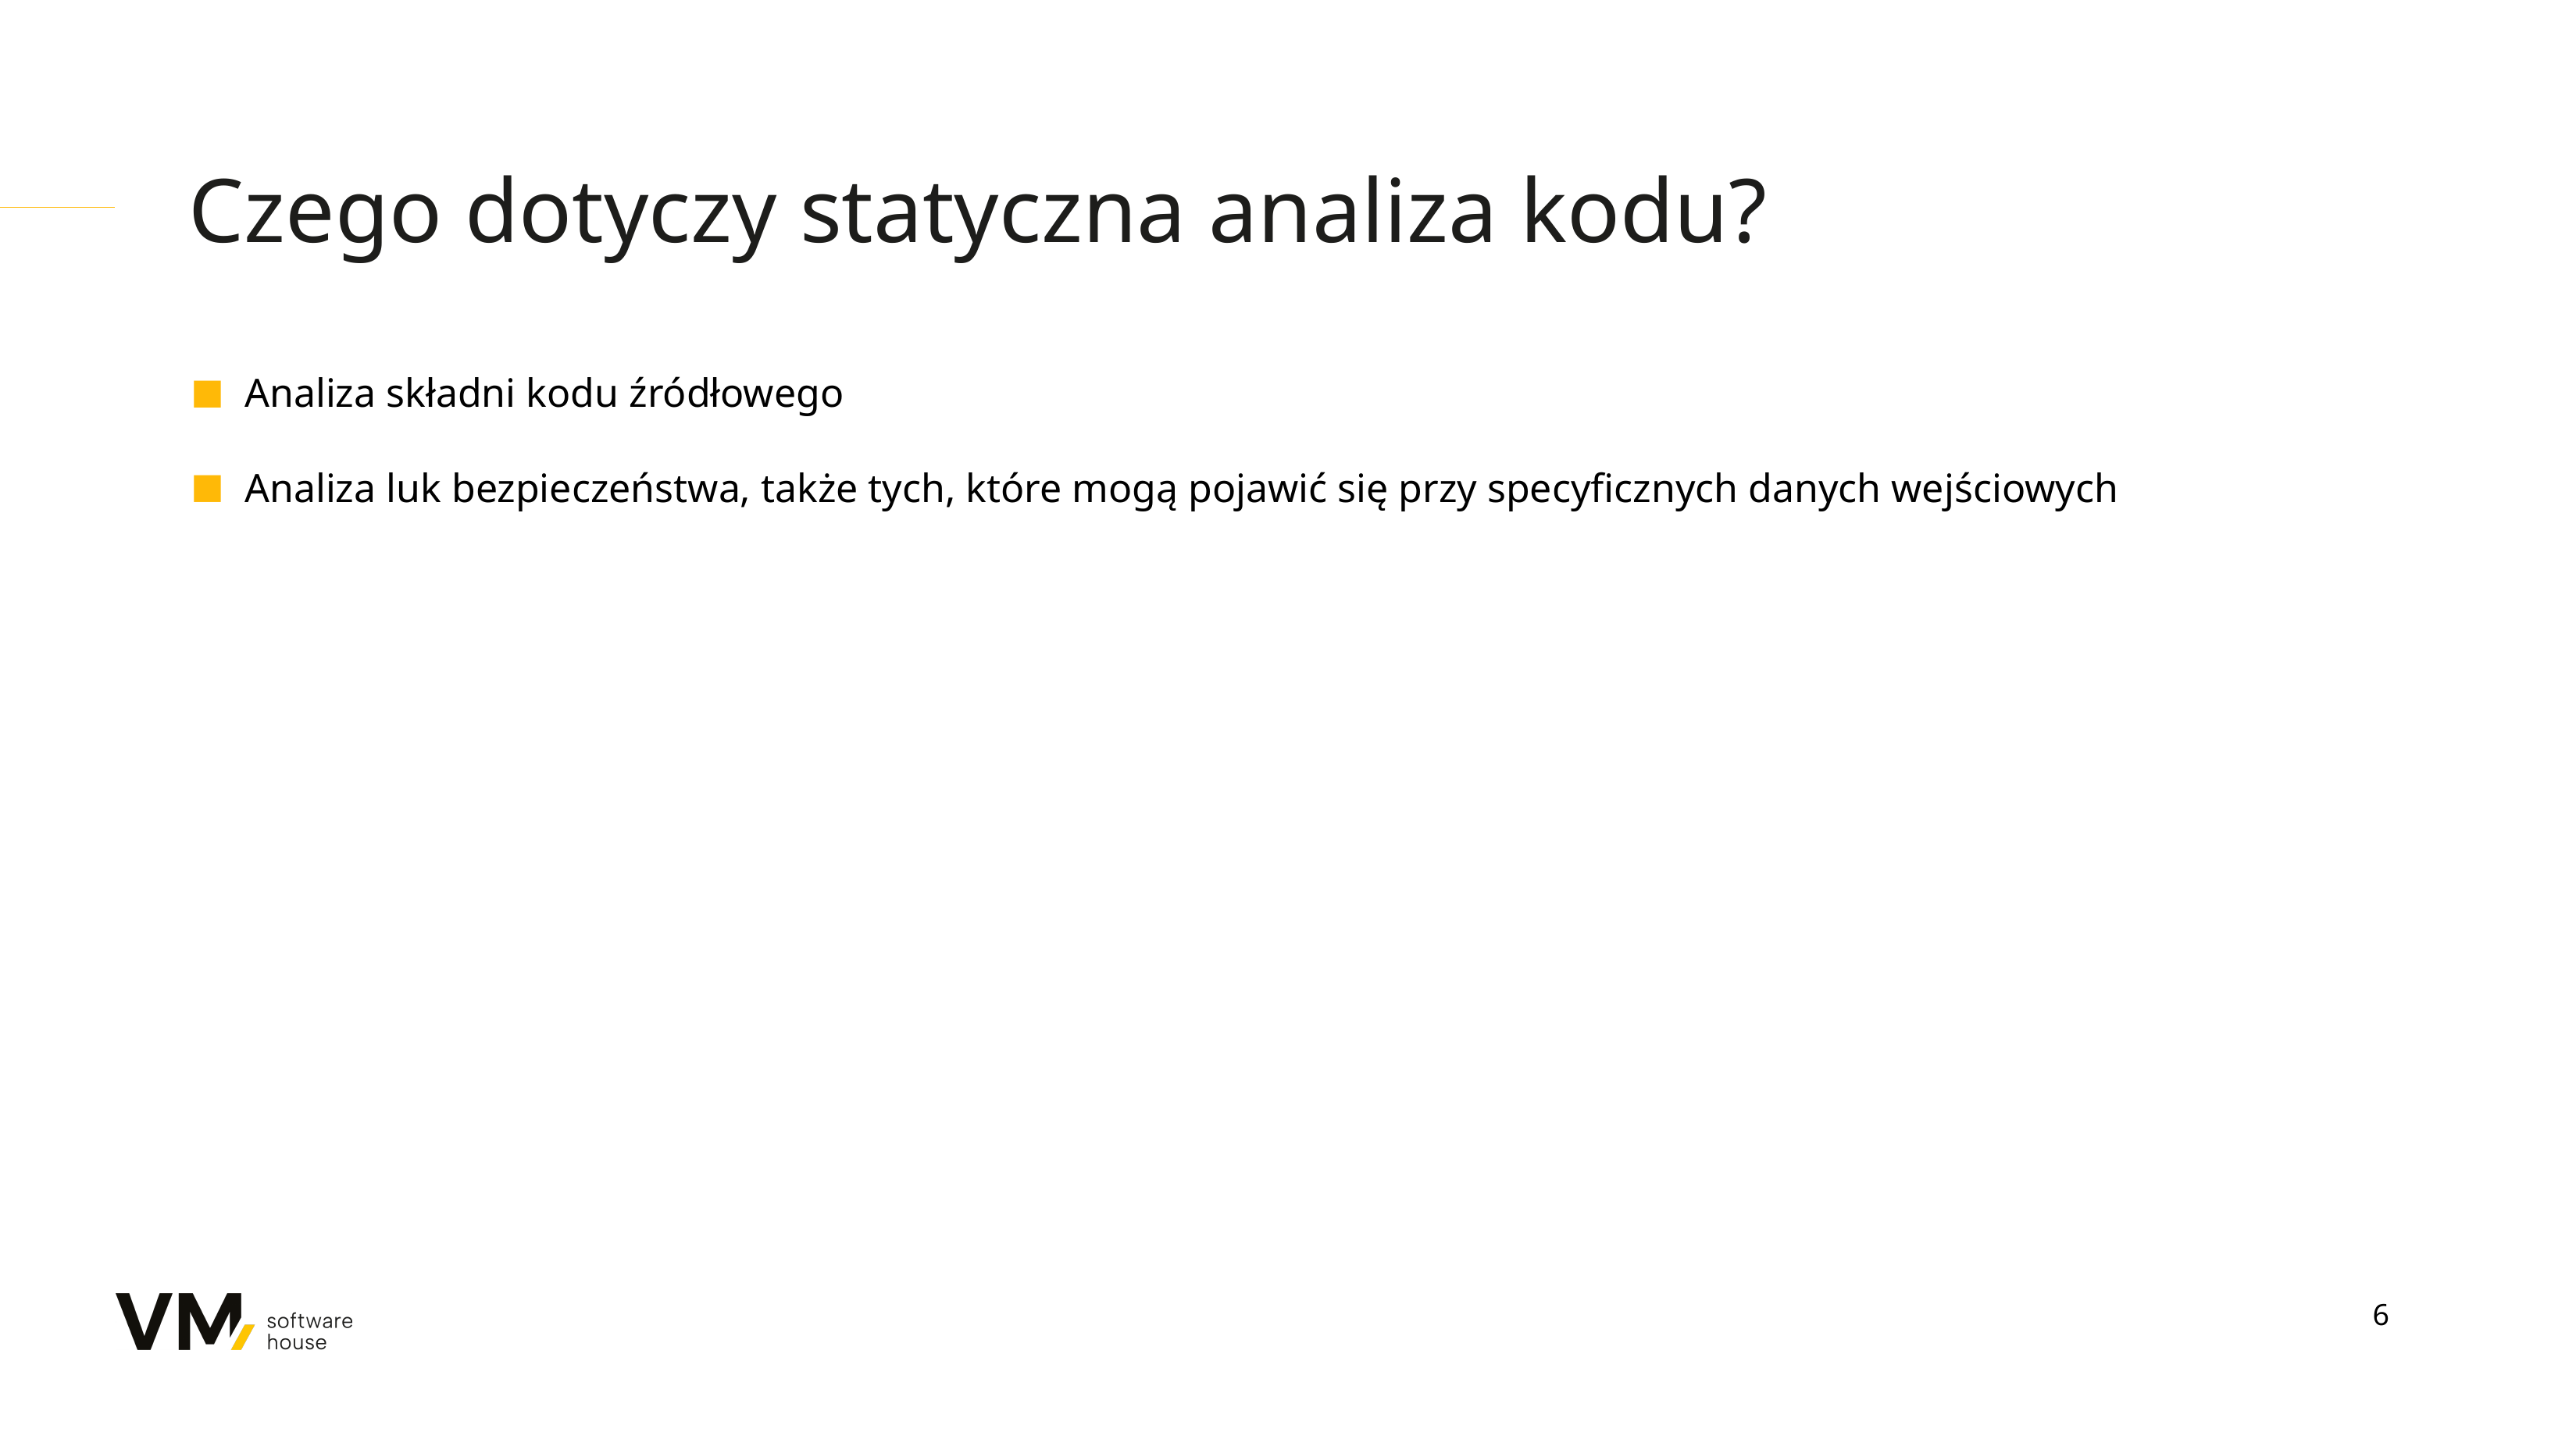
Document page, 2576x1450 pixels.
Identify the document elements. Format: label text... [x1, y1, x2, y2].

list Analiza składni kodu źródłowego Analiza luk bezpieczeństwa, także tych, które mogą pojawić się przy specyficznych danych wejściowych [177, 362, 2399, 1227]
title Czego dotyczy statyczna analiza kodu? [177, 148, 2315, 433]
picture [116, 1293, 352, 1350]
